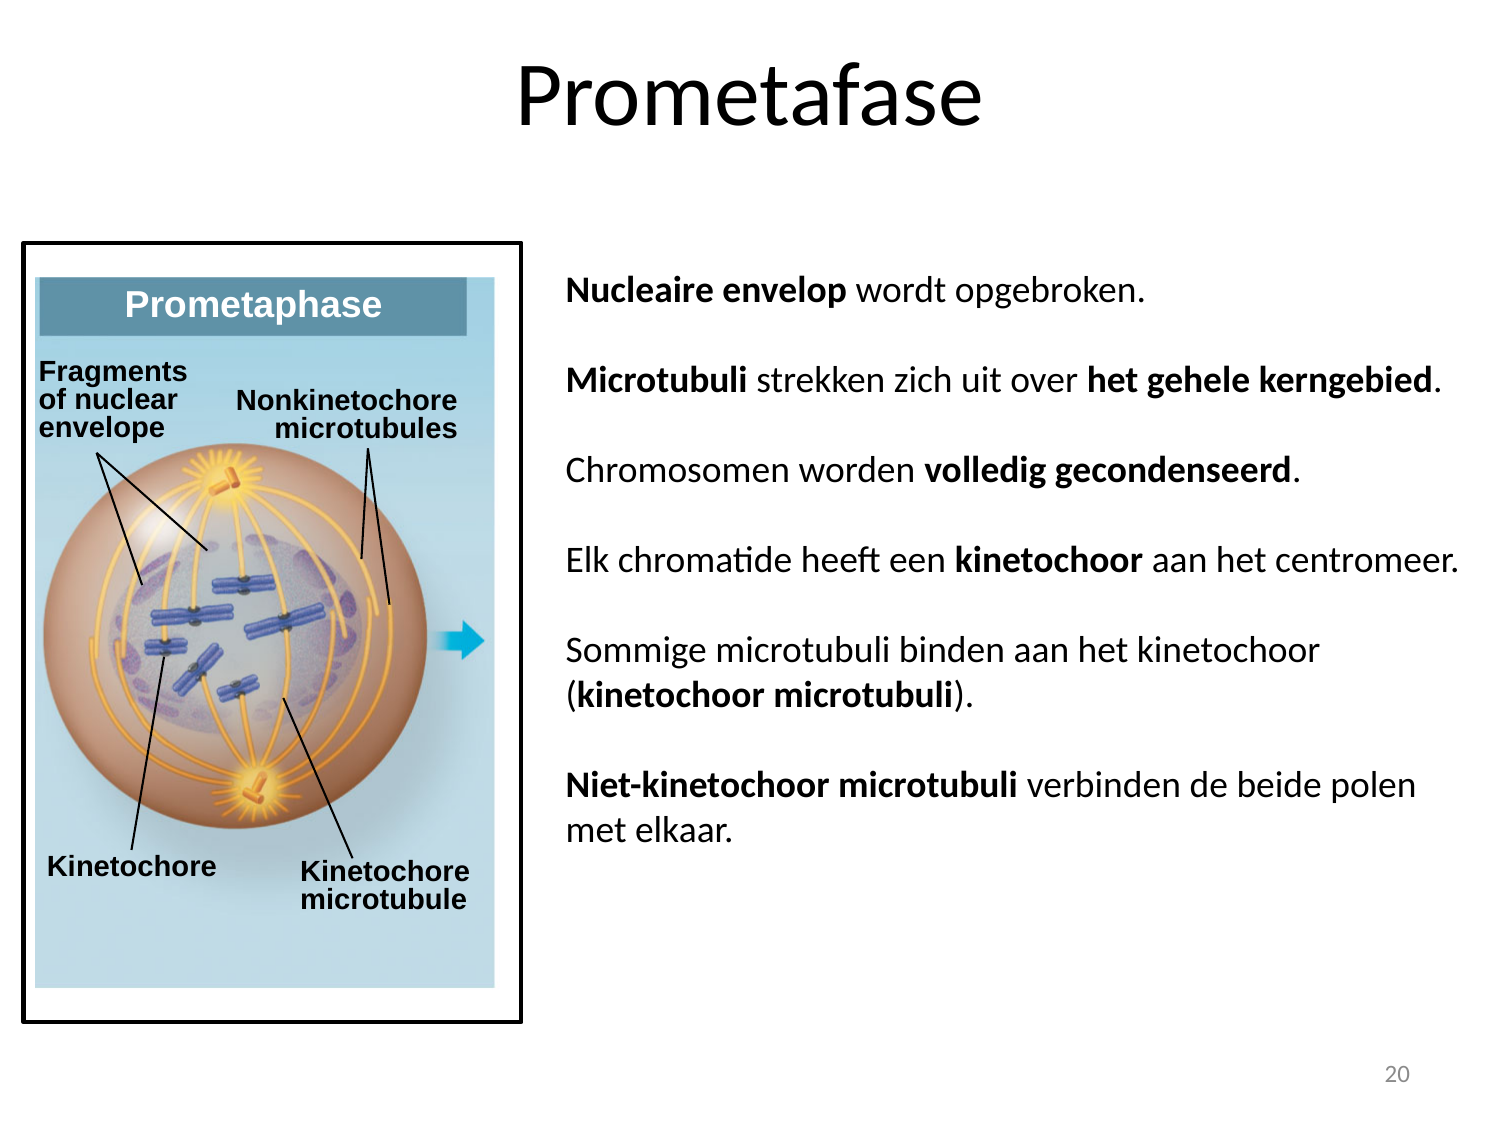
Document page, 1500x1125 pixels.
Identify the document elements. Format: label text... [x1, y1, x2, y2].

text_box Nucleaire envelop wordt opgebroken. Microtubuli strekken zich uit over het gehele kerngebied. Chromosomen worden volledig gecondenseerd. Elk chromatide heeft een kinetochoor aan het centromeer. Sommige microtubuli binden aan het kinetochoor (kinetochoor microtubuli). Niet-kinetochoor microtubuli verbinden de beide polen met elkaar. [550, 257, 1477, 858]
title Prometafase [75, 0, 1425, 183]
picture [34, 269, 502, 1019]
text_box [21, 241, 523, 1024]
slide_number 20 [1074, 1042, 1425, 1103]
